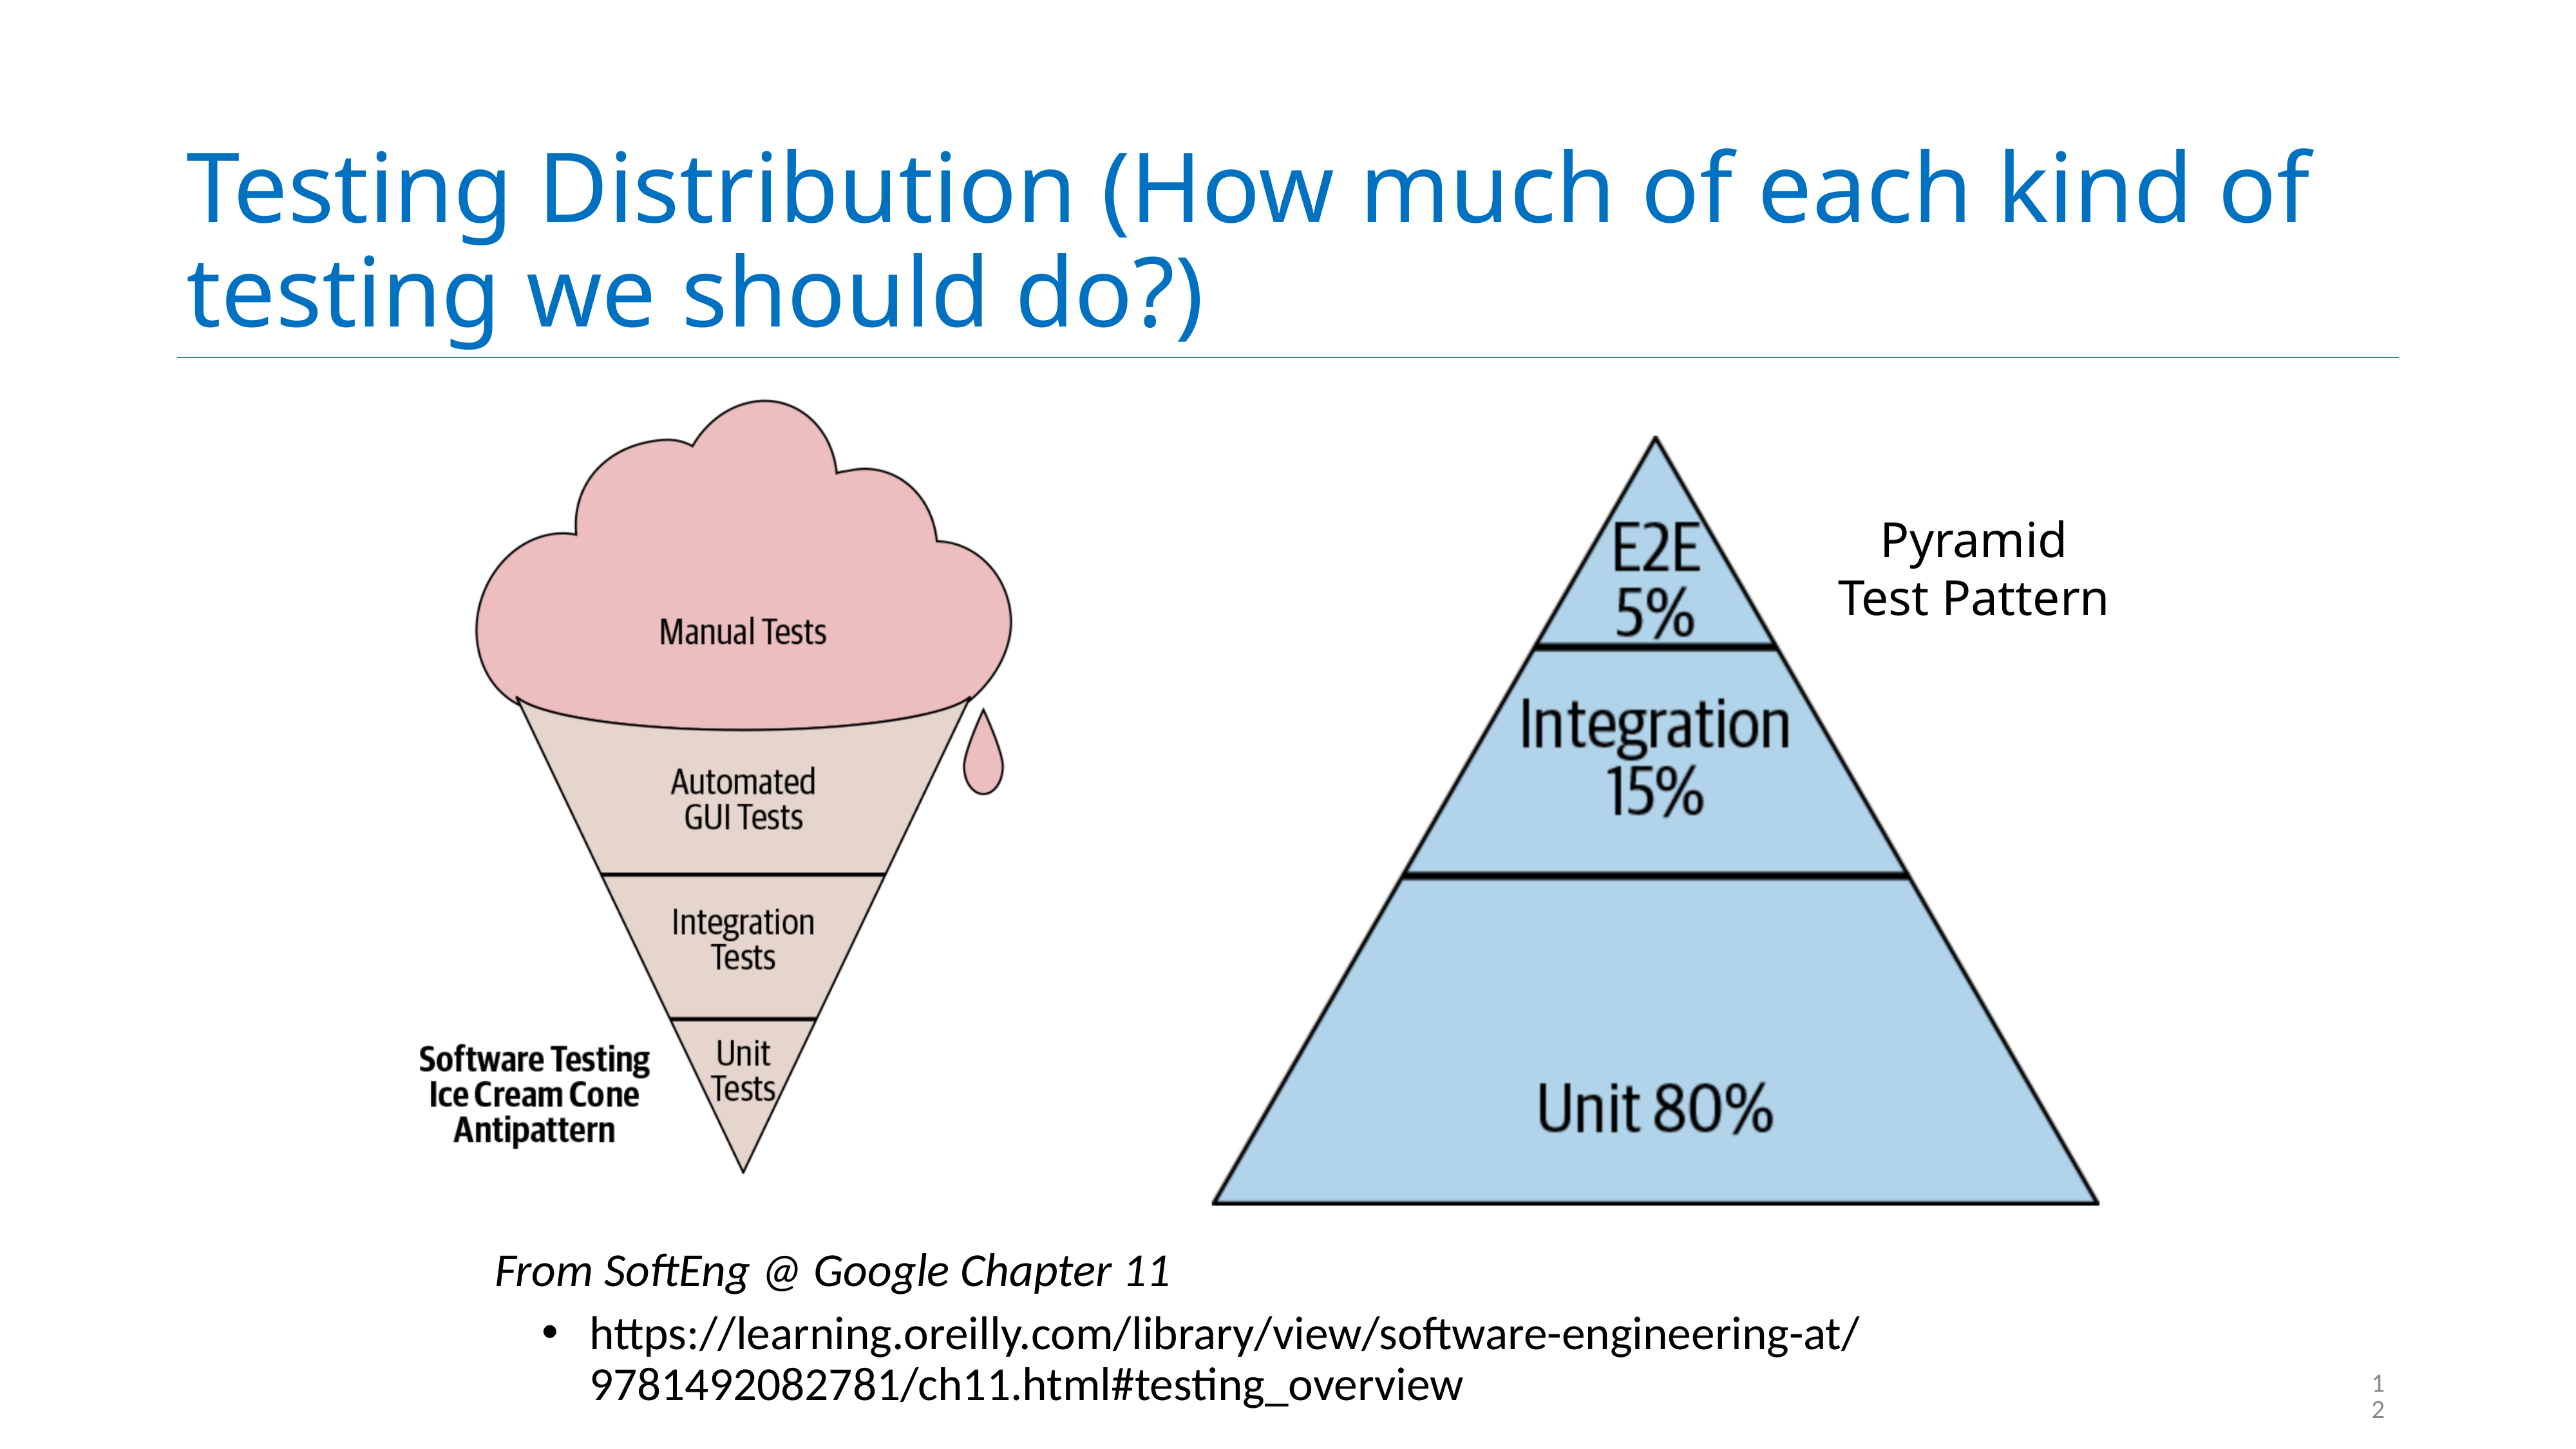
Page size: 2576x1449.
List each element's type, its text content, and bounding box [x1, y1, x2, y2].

picture [419, 395, 1013, 1174]
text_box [1208, 432, 2119, 1206]
title Testing Distribution (How much of each kind of testing we should do?) [176, 76, 2400, 359]
list From SoftEng @ Google Chapter 11 https://learning.oreilly.com/library/view/software-engineering-at/9781492082781/ch11.html#testing_overview [484, 1139, 2123, 1422]
slide_number 12 [2360, 1355, 2400, 1408]
